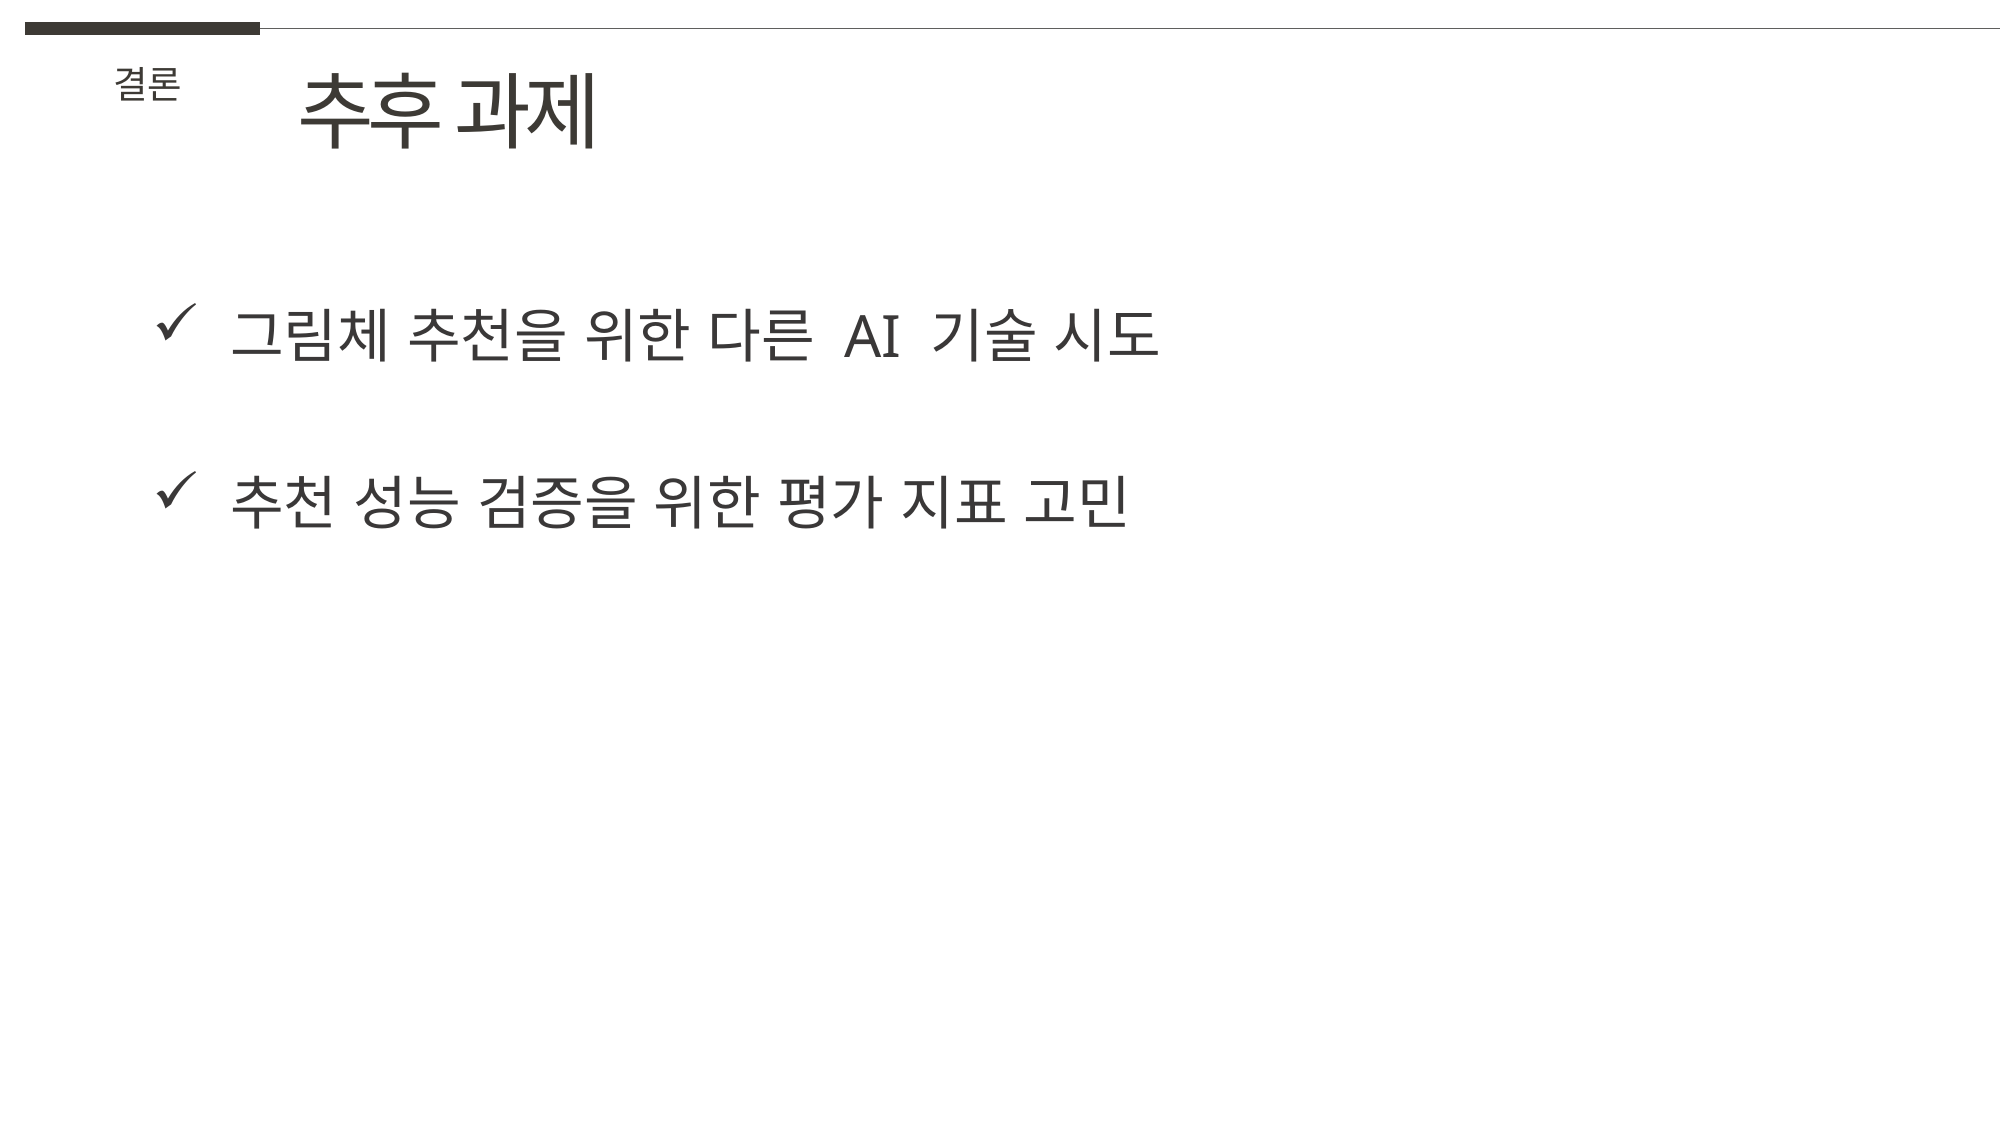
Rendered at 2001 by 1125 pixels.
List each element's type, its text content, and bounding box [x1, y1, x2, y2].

text_box 추후 과제 [282, 51, 617, 167]
text_box 그림체 추천을 위한 다른 AI 기술 시도 추천 성능 검증을 위한 평가 지표 고민 [137, 299, 1863, 1014]
text_box 결론 [98, 53, 197, 114]
